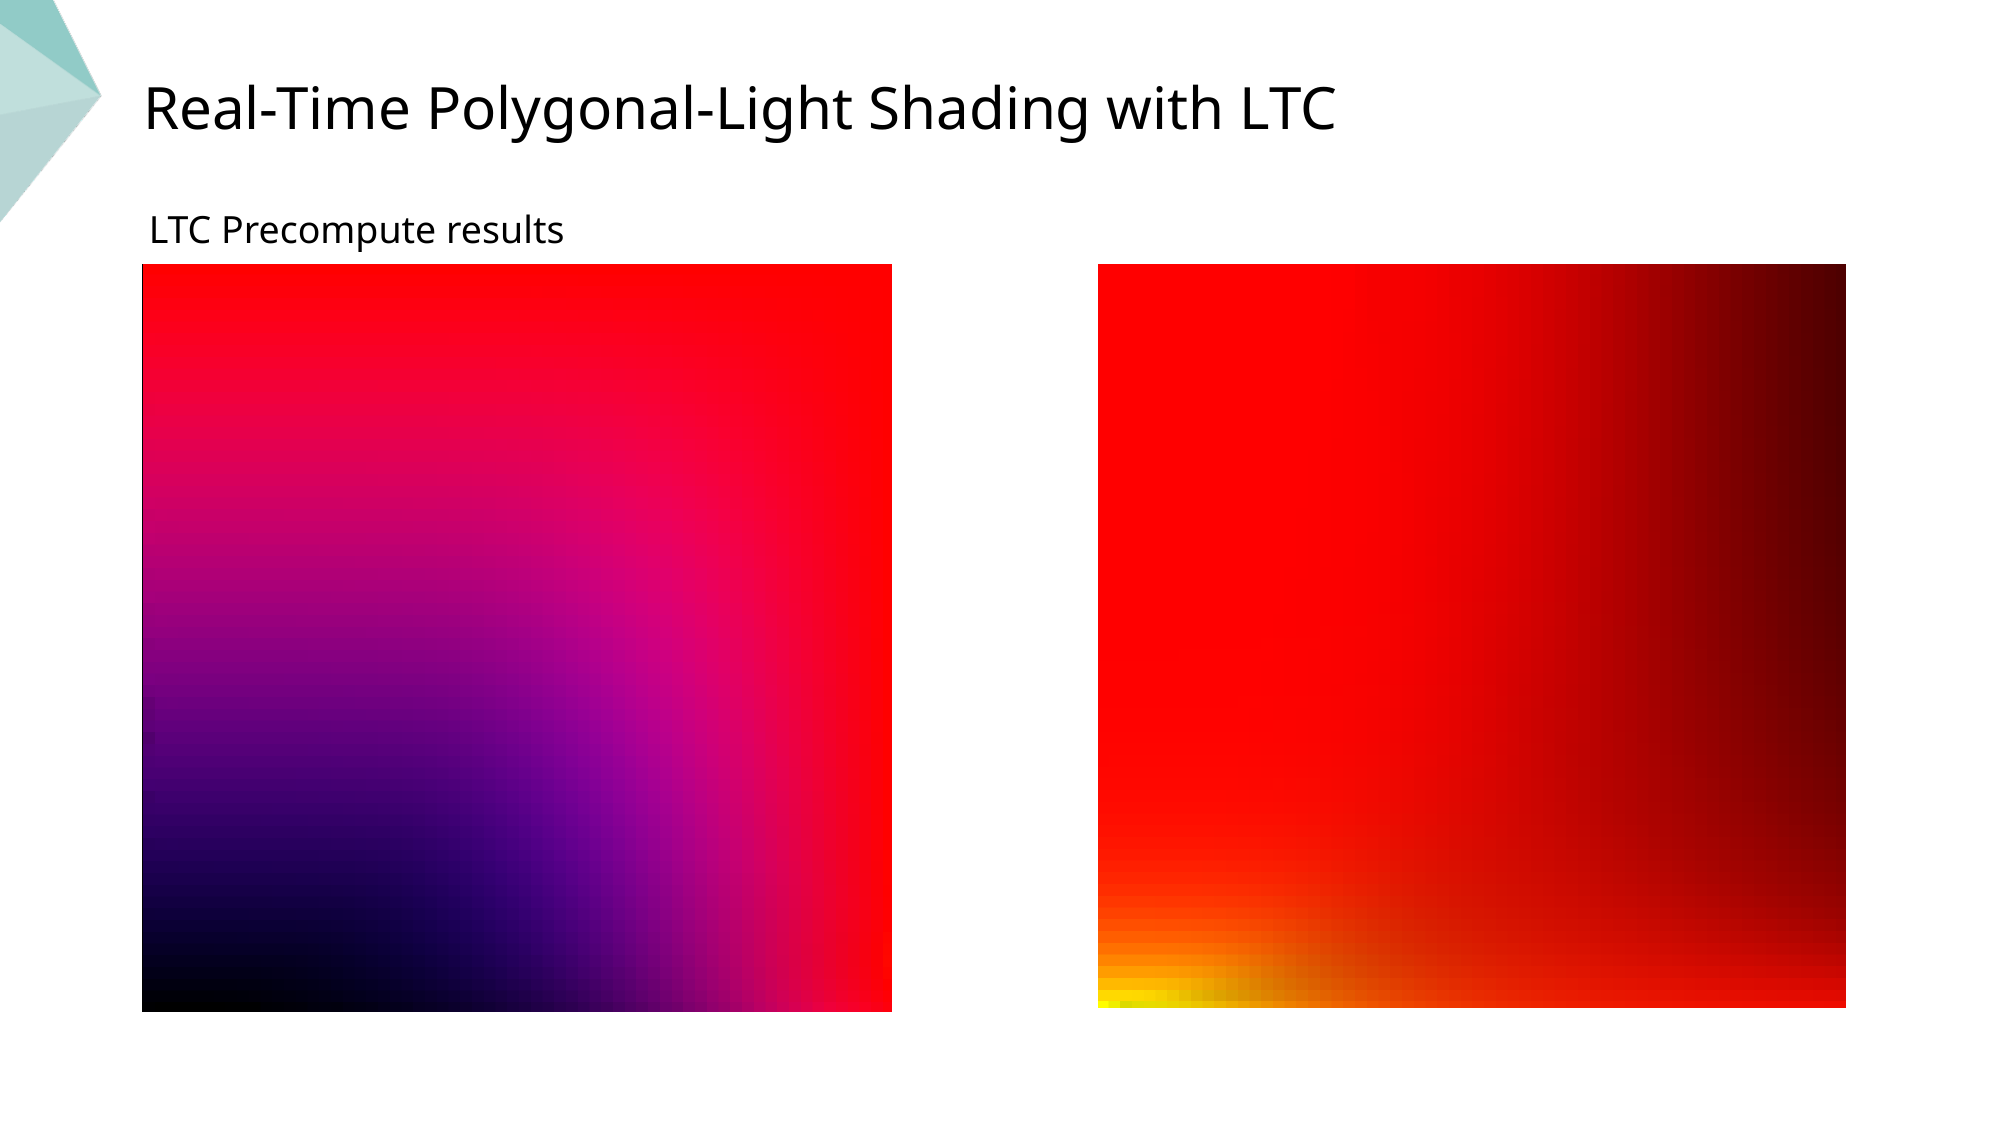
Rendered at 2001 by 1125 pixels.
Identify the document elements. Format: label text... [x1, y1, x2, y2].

text_box LTC Precompute results [133, 198, 1134, 258]
text_box Real-Time Polygonal-Light Shading with LTC [128, 64, 1737, 149]
picture [0, 0, 892, 1012]
picture [1098, 264, 1846, 1008]
